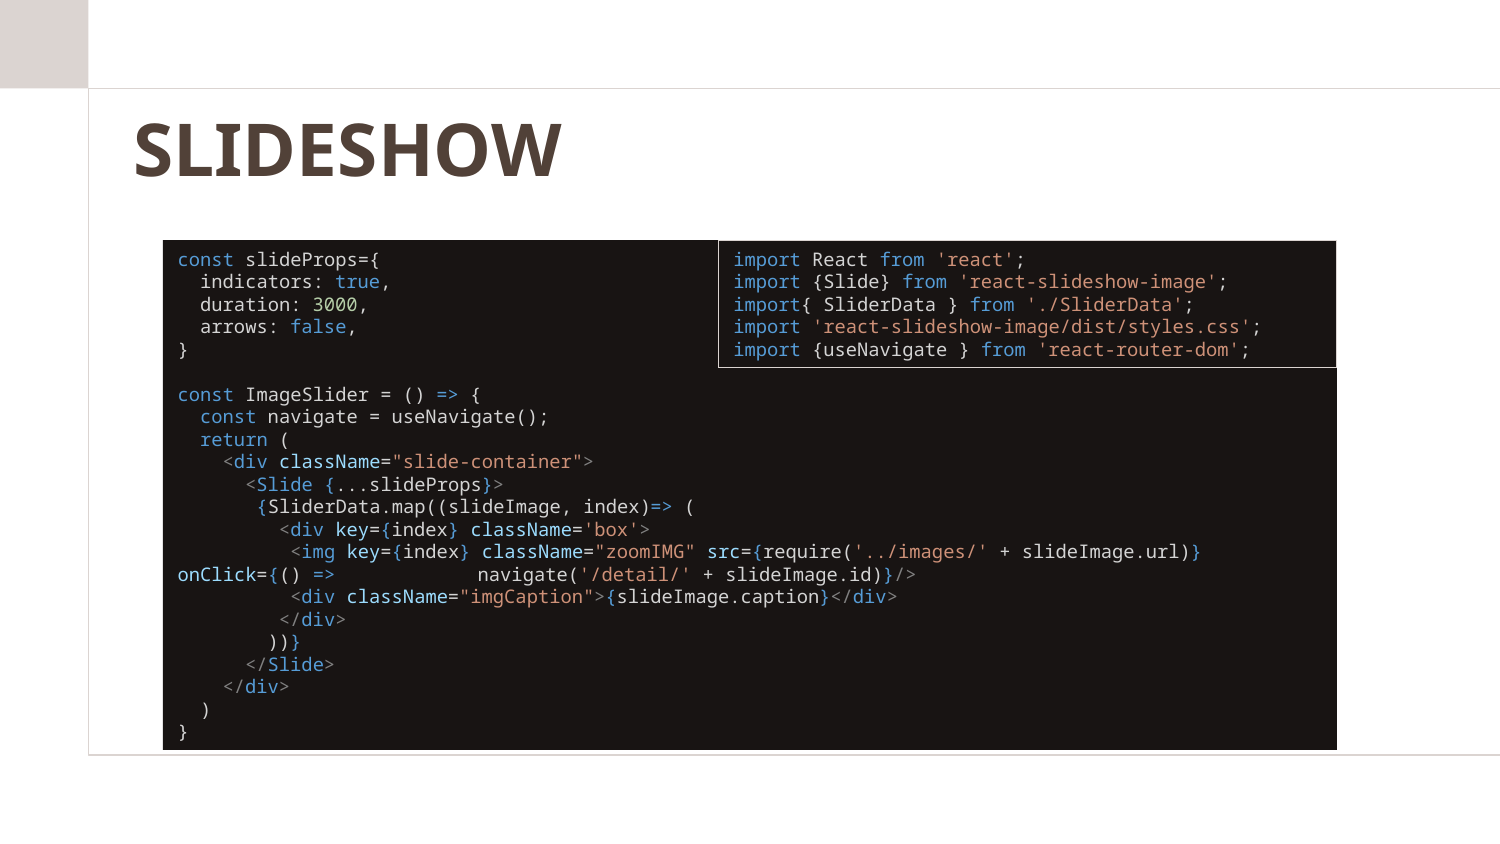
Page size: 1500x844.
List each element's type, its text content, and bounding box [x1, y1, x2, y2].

text_box const slideProps={ indicators: true, duration: 3000, arrows: false, } const ImageSlider = () => { const navigate = useNavigate(); return ( <div className="slide-container"> <Slide {...slideProps}> {SliderData.map((slideImage, index)=> ( <div key={index} className='box'> <img key={index} className="zoomIMG" src={require('../images/' + slideImage.url)} onClick={() => navigate('/detail/' + slideImage.id)}/> <div className="imgCaption">{slideImage.caption}</div> </div> ))} </Slide> </div> ) } [162, 240, 1337, 750]
text_box import React from 'react'; import {Slide} from 'react-slideshow-image'; import{ SliderData } from './SliderData'; import 'react-slideshow-image/dist/styles.css'; import {useNavigate } from 'react-router-dom'; [718, 240, 1337, 368]
title SLIDESHOW [118, 88, 774, 188]
text_box [0, 0, 89, 89]
